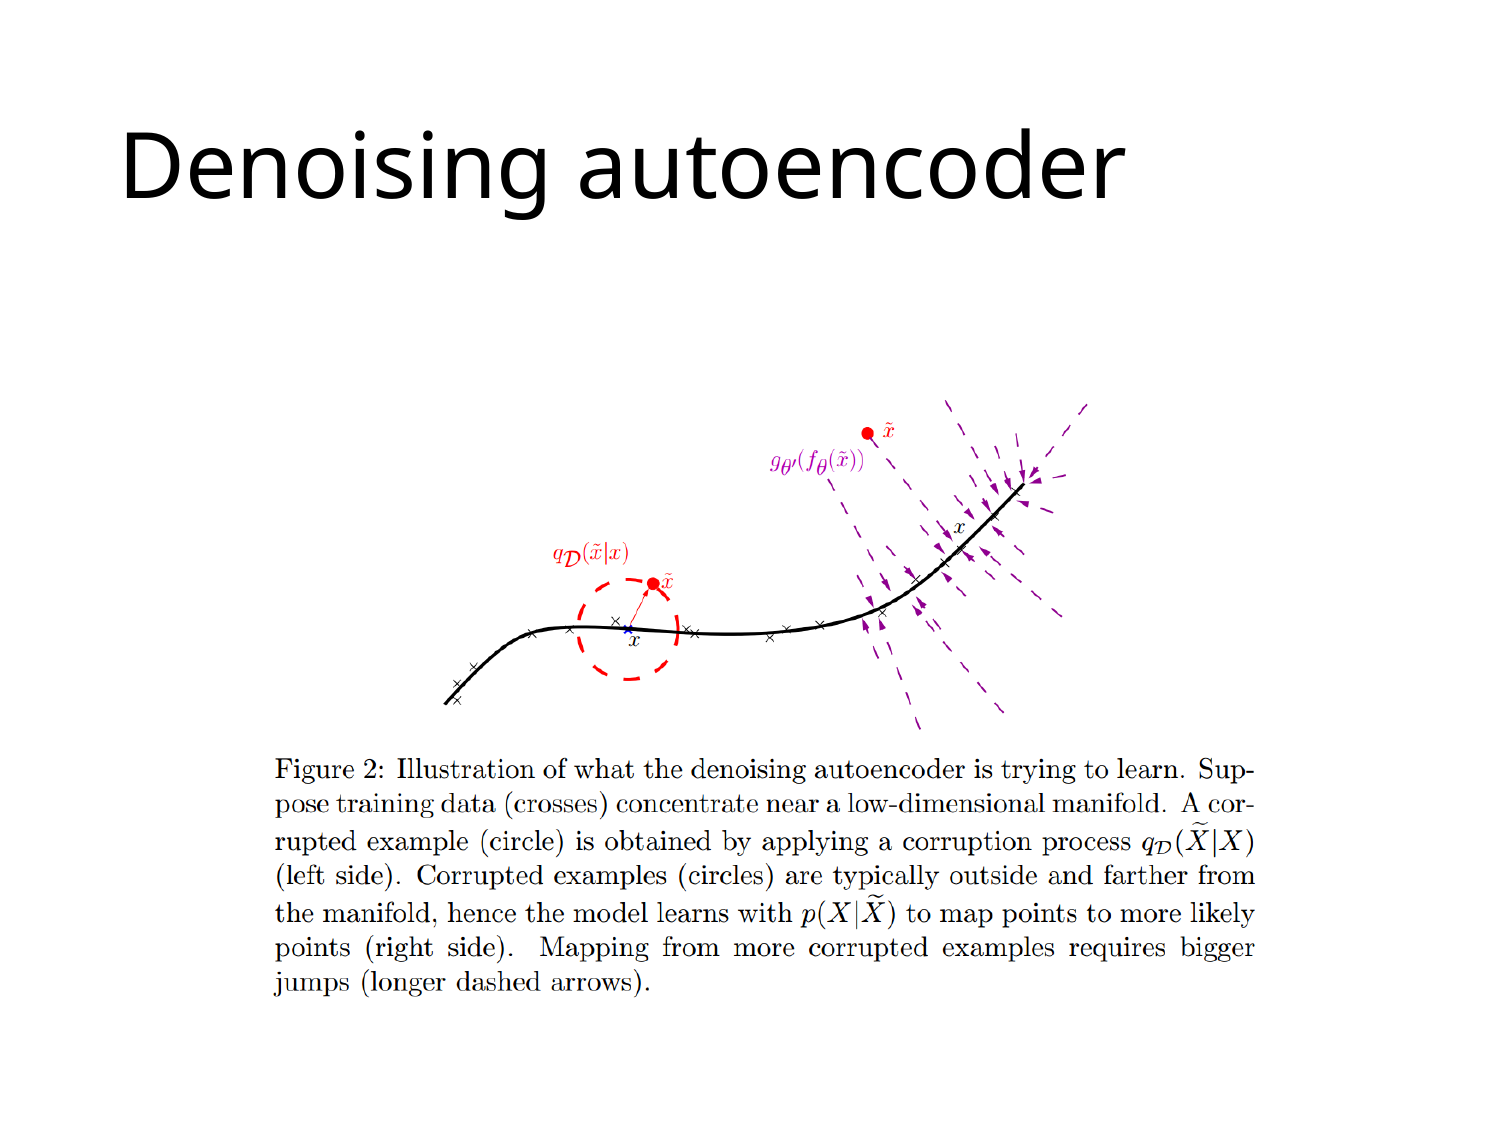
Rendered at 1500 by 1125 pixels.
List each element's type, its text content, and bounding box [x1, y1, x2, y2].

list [222, 299, 1277, 1014]
title Denoising autoencoder [103, 59, 1397, 278]
